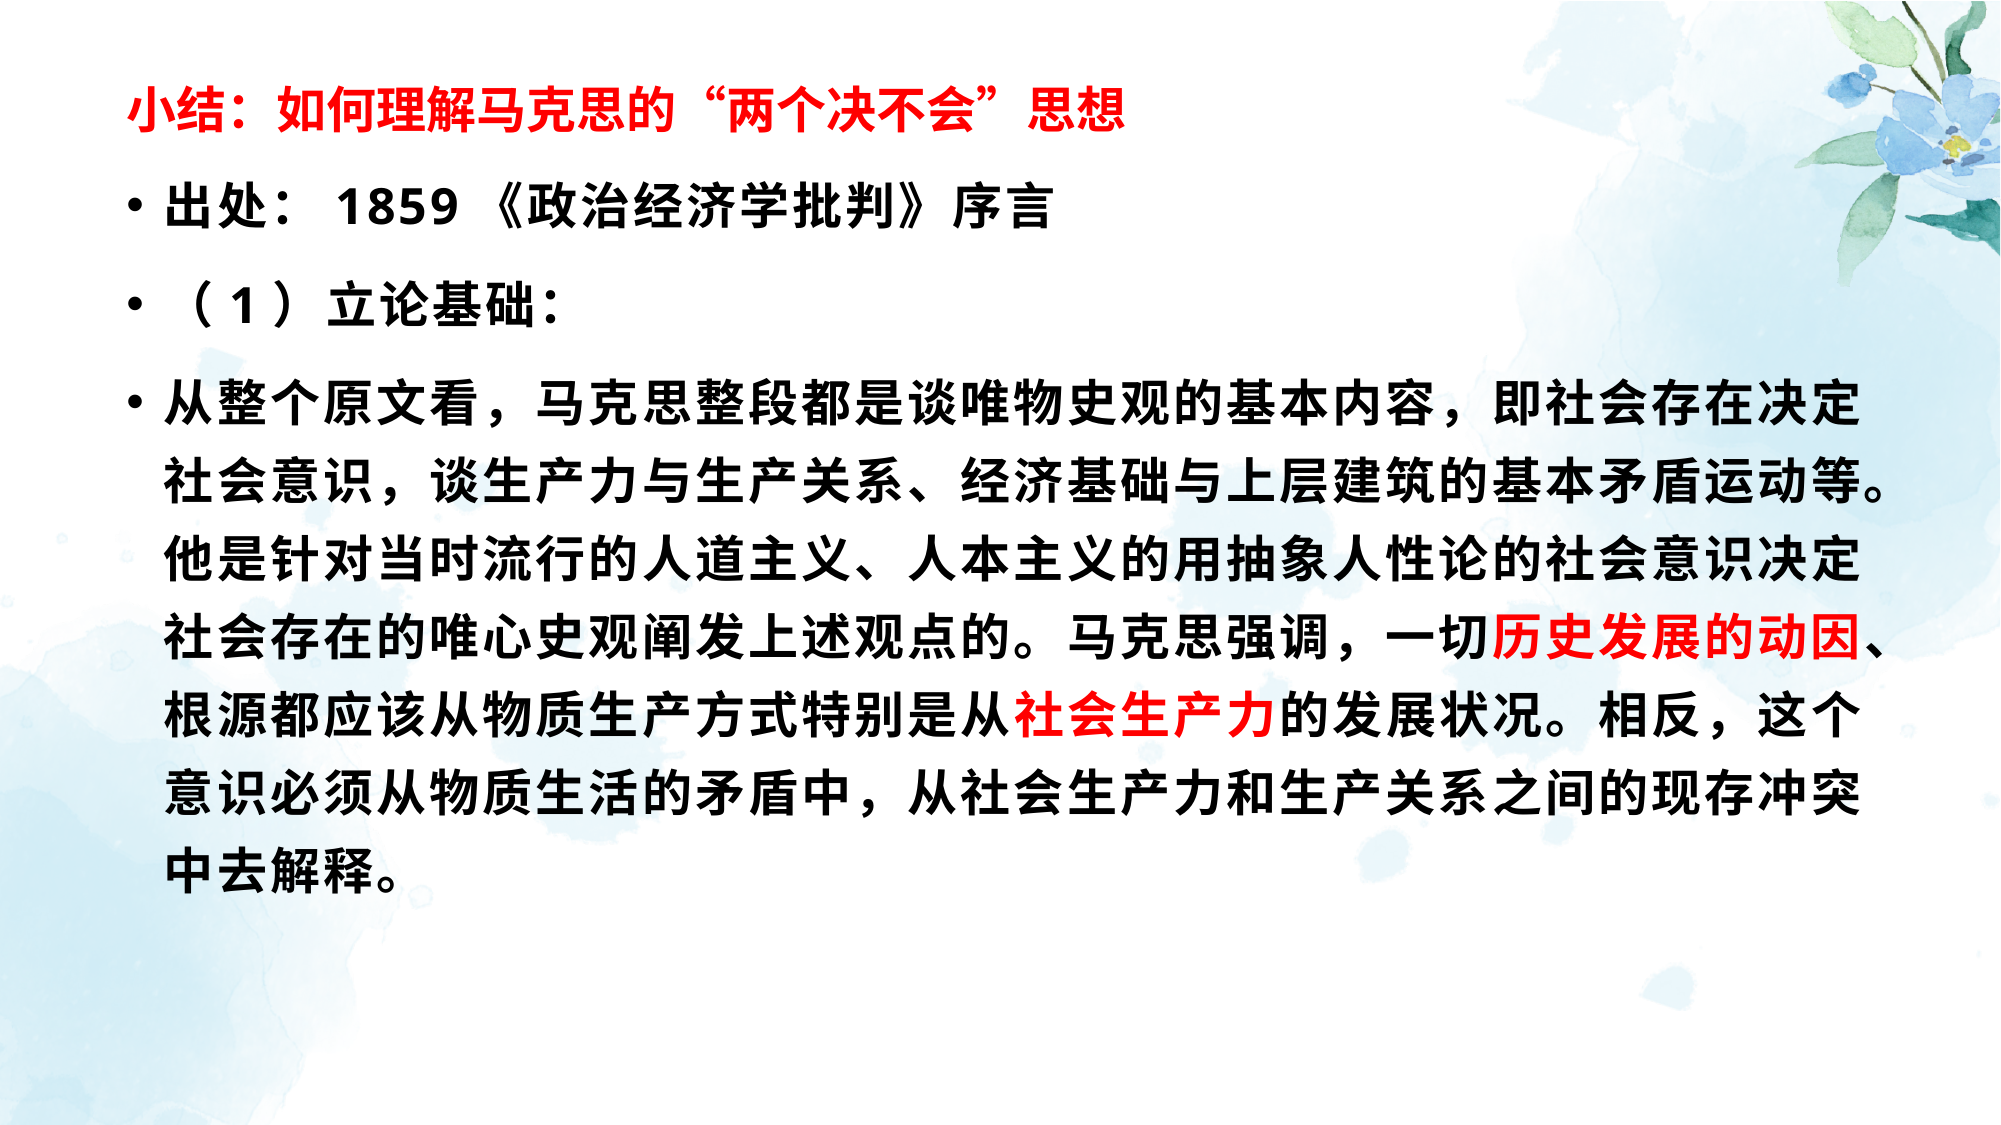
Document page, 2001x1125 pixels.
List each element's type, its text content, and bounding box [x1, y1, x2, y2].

picture [0, 347, 797, 1125]
picture [1117, 1, 2001, 1011]
title 小结：如何理解马克思的“两个决不会”思想 [109, 72, 1891, 146]
list 出处：1859《政治经济学批判》序言 （1）立论基础： 从整个原文看，马克思整段都是谈唯物史观的基本内容，即社会存在决定社会意识，谈生产力与生产关系、经济基础与上层建筑的基本矛盾运动等。他是针对当时流行的人道主义、人本主义的用抽象人性论的社会意识决定社会存在的唯心史观阐发上述观点的。马克思强调，一切历史发展的动因、根源都应该从物质生产方式特别是从社会生产力的发展状况。相反，这个意识必须从物质生活的矛盾中，从社会生产力和生产关系之间的现存冲突中去解释。 [109, 156, 1891, 1041]
